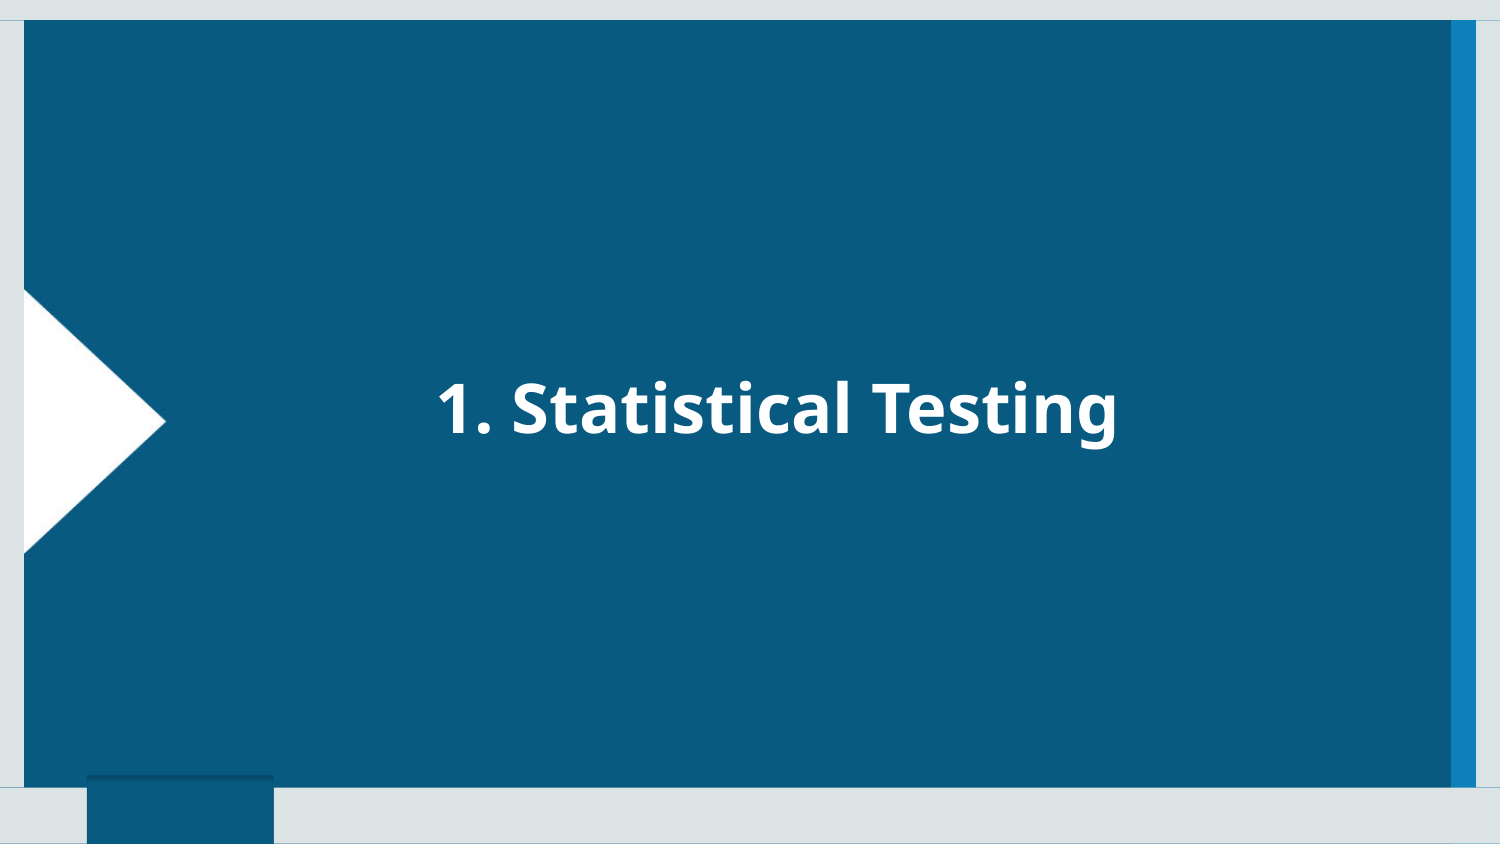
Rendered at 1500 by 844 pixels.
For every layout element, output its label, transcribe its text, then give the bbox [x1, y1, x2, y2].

text_box [0, 787, 86, 844]
text_box [274, 787, 1500, 844]
text_box [24, 21, 1476, 787]
text_box 1. Statistical Testing [168, 364, 1388, 448]
text_box [86, 775, 274, 844]
text_box [0, 21, 24, 787]
text_box [1476, 21, 1500, 787]
text_box [0, 0, 1500, 21]
